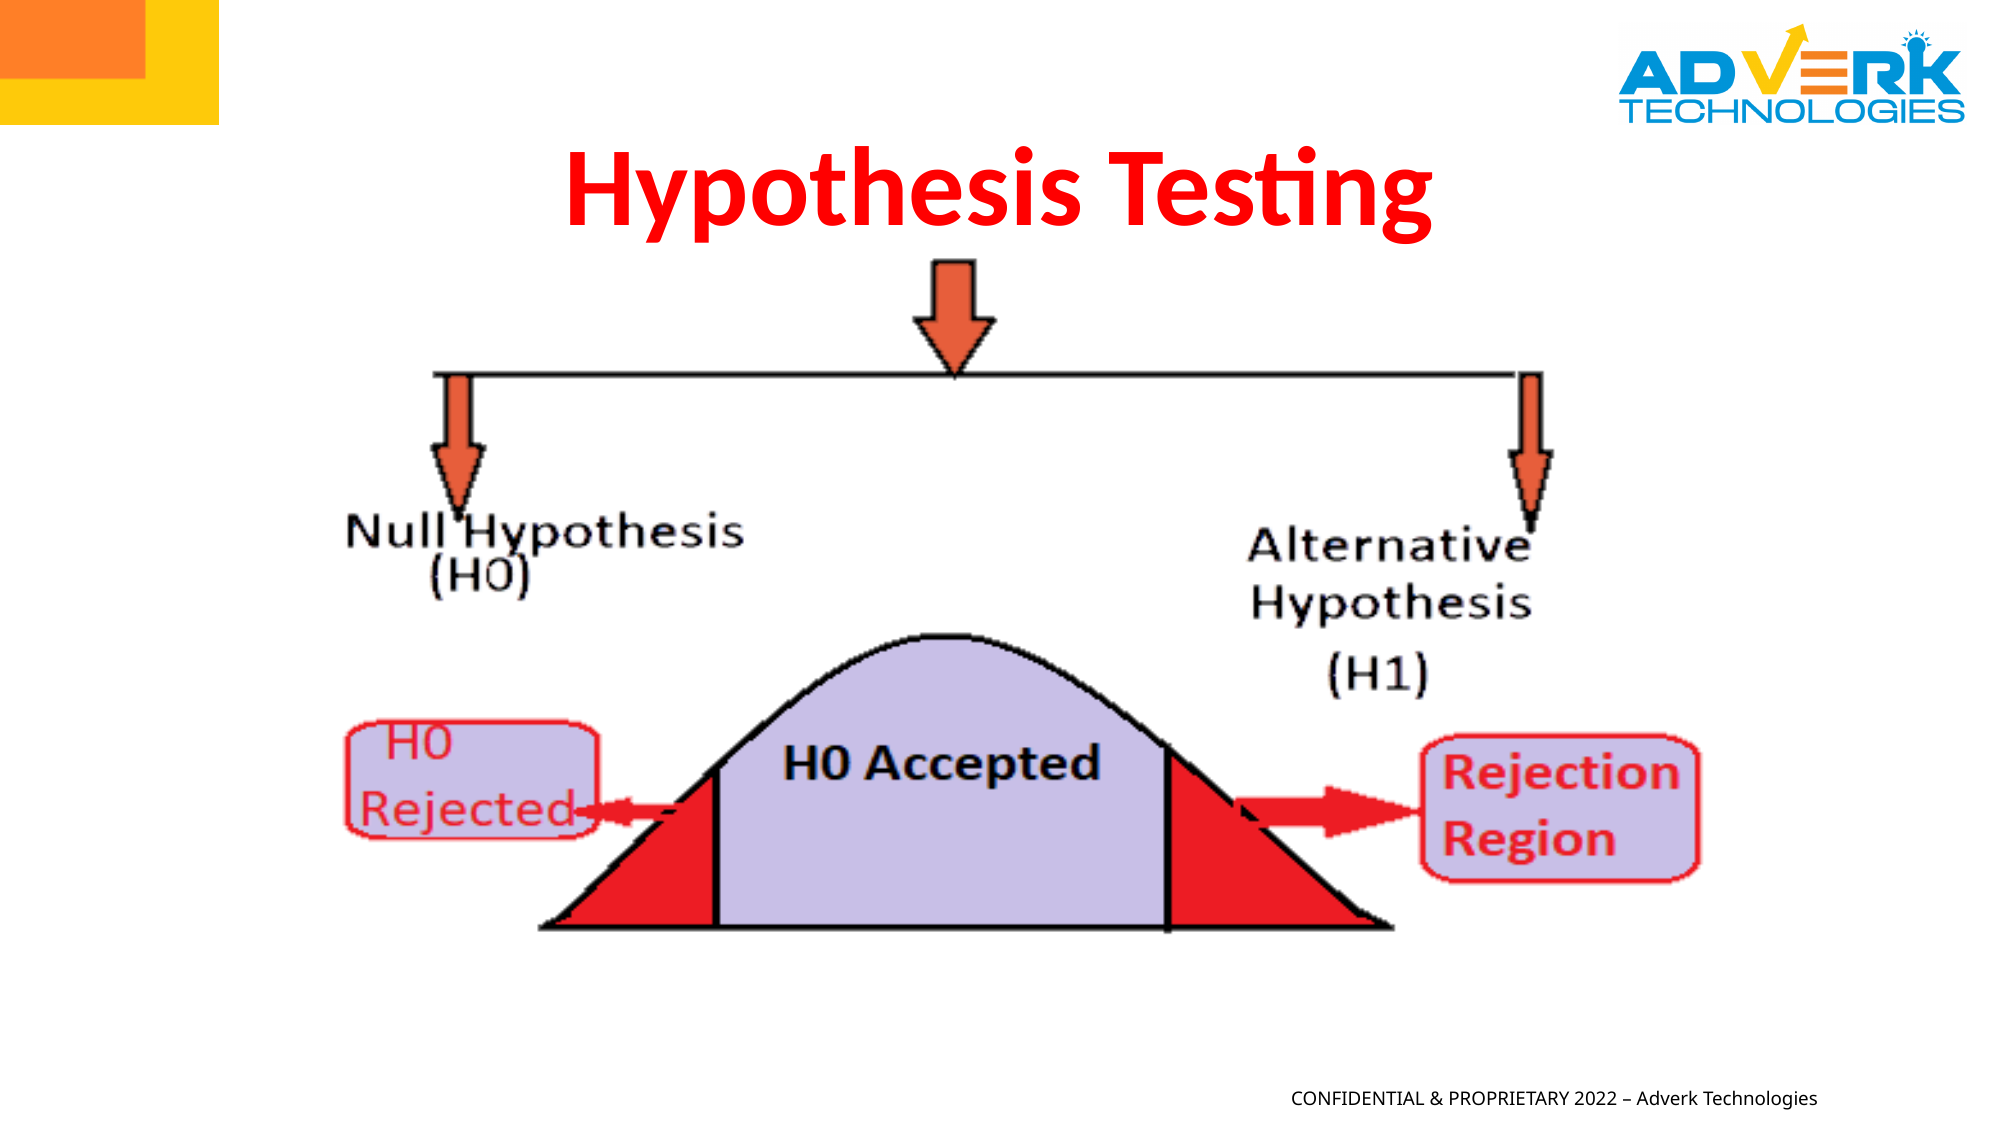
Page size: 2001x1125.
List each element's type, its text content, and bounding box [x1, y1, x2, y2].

picture [0, 0, 219, 125]
text_box CONFIDENTIAL & PROPRIETARY 2022 – Adverk Technologies [1249, 1080, 1859, 1116]
text_box Hypothesis Testing [549, 105, 1450, 256]
picture [1618, 22, 1967, 125]
picture [336, 257, 1706, 948]
